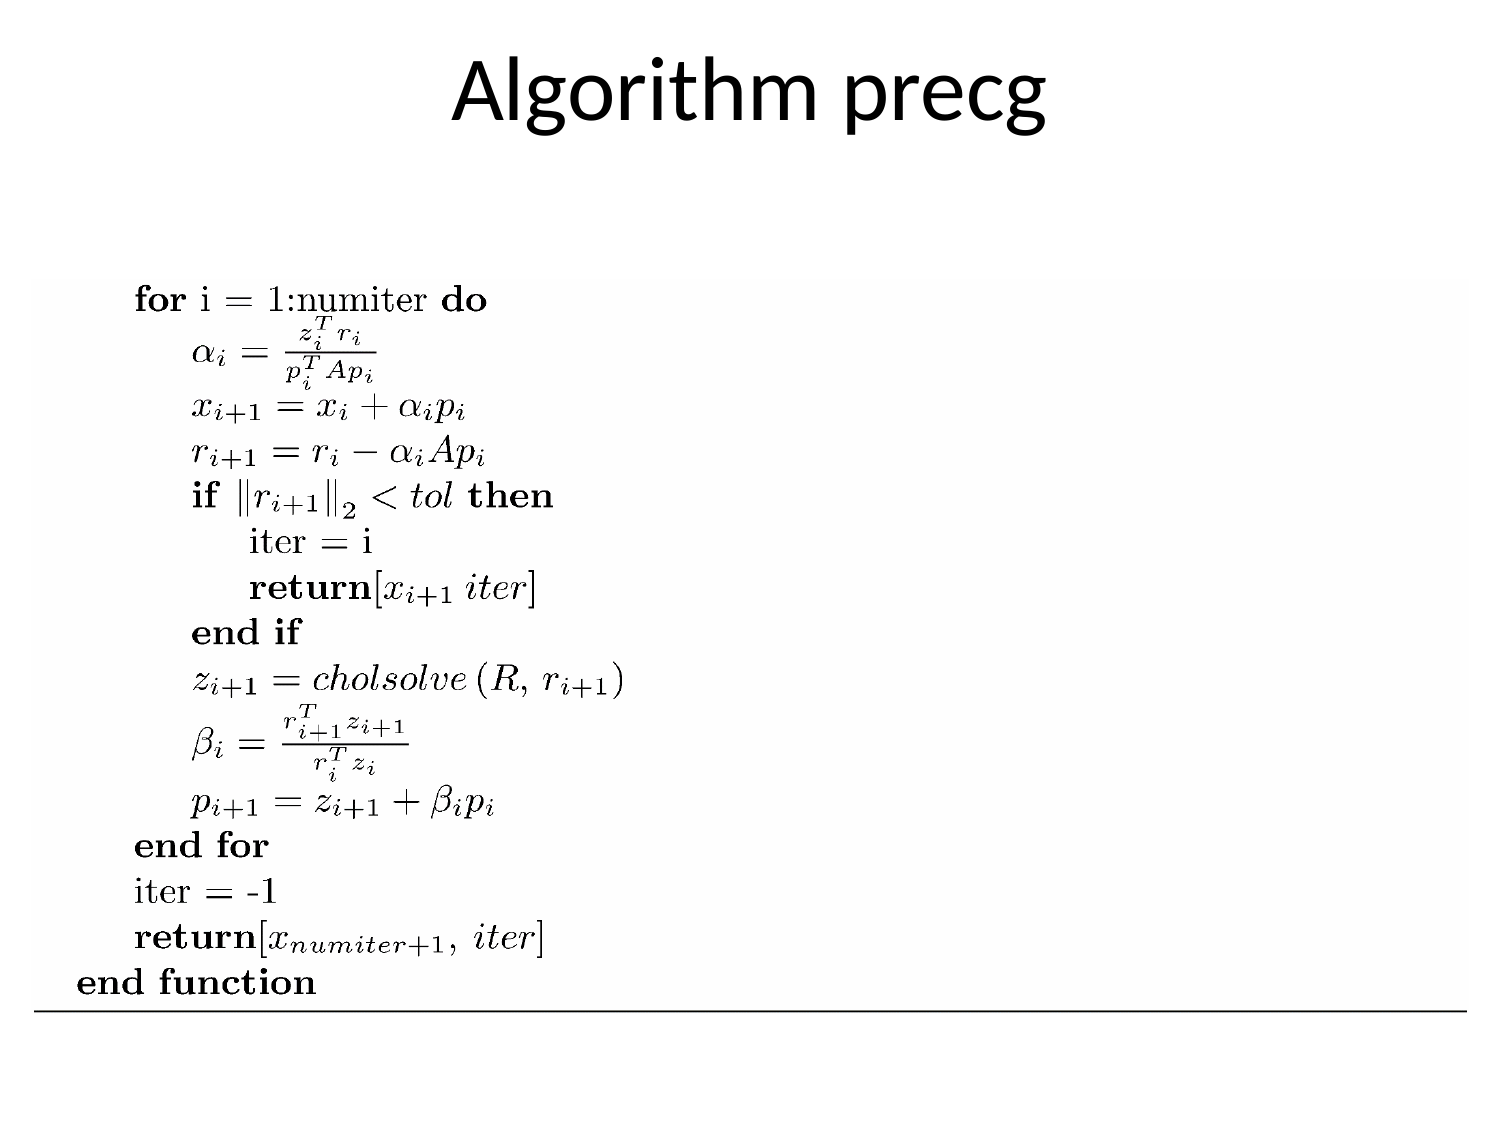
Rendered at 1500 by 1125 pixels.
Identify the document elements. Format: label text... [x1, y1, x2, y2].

title Algorithm precg [0, 0, 1500, 180]
picture [30, 278, 1469, 1014]
